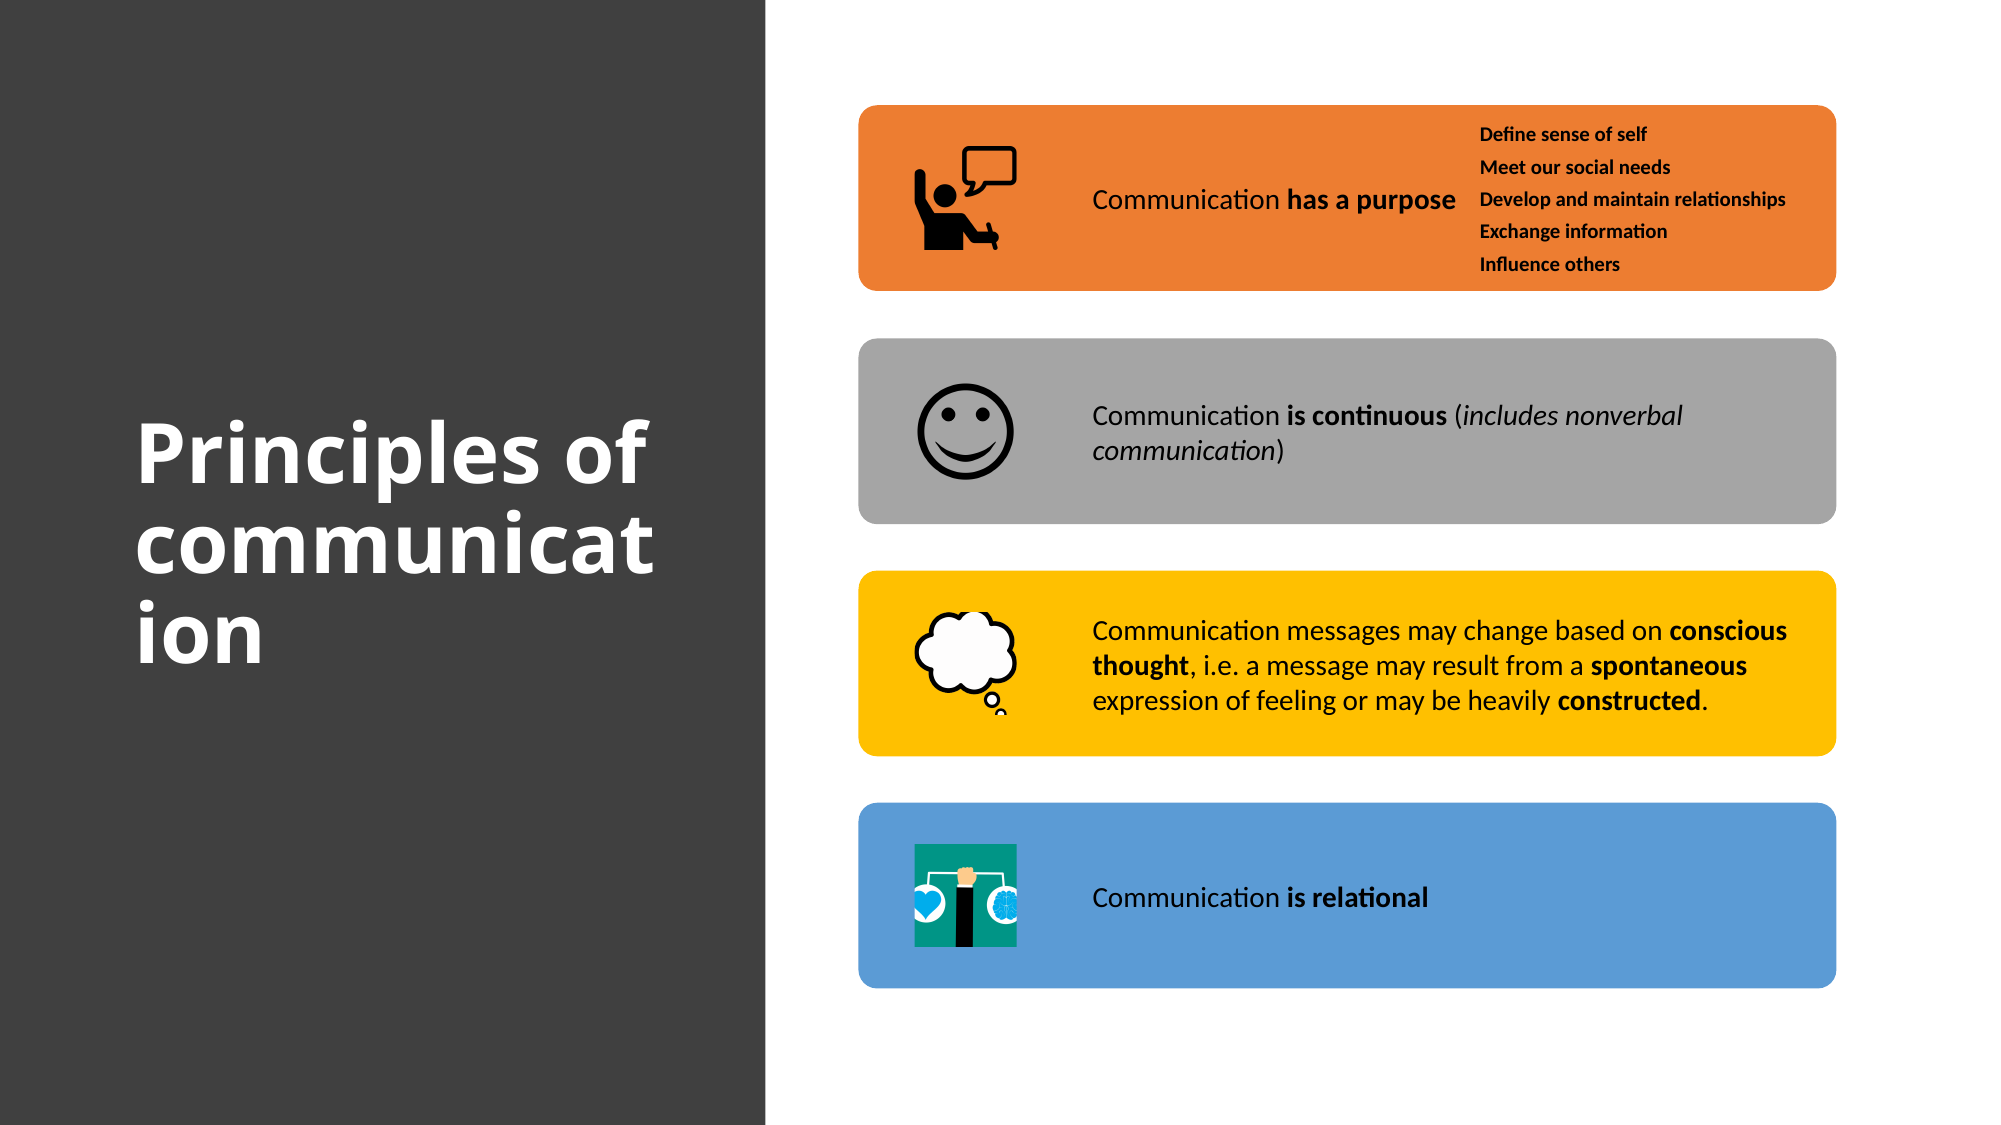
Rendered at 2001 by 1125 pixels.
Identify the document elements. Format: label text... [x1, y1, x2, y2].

text_box [0, 0, 766, 1125]
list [884, 102, 1863, 991]
title Principles of communication [119, 102, 688, 991]
